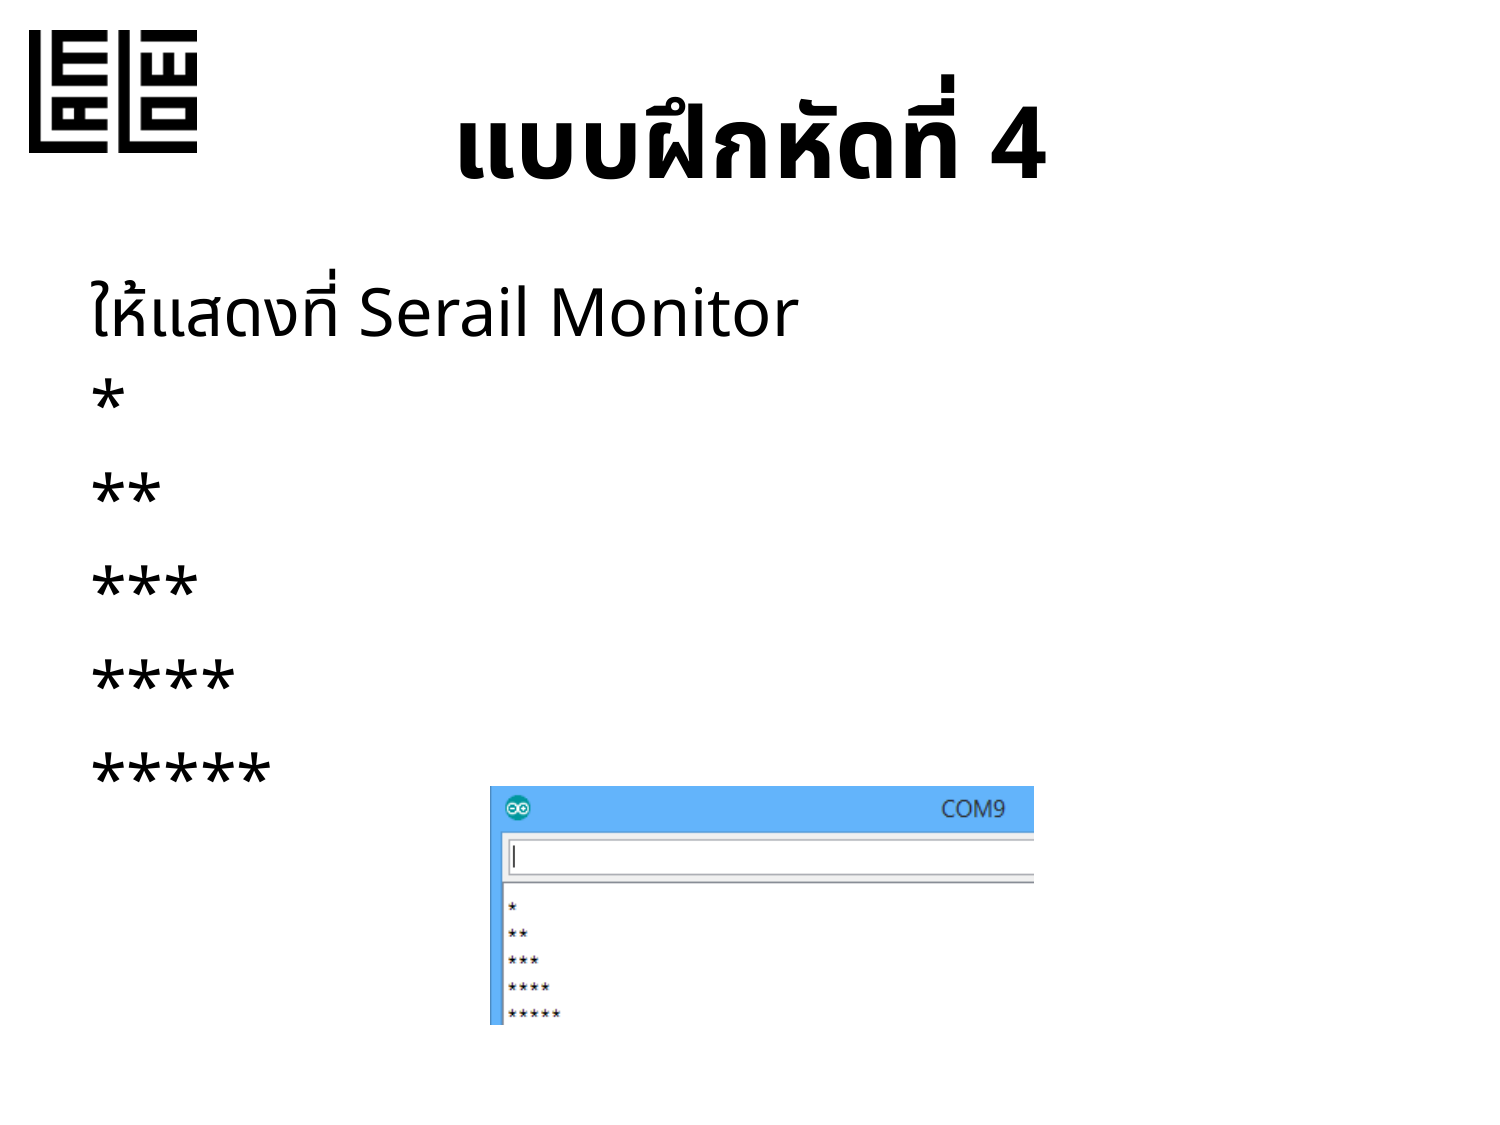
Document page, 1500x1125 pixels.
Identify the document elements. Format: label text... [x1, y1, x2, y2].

picture [489, 786, 1034, 1025]
picture [29, 30, 197, 153]
title แบบฝึกหัดที่ 4 [75, 45, 1425, 233]
list ให้แสดงที่ Serail Monitor * ** *** **** ***** [75, 262, 1425, 1005]
